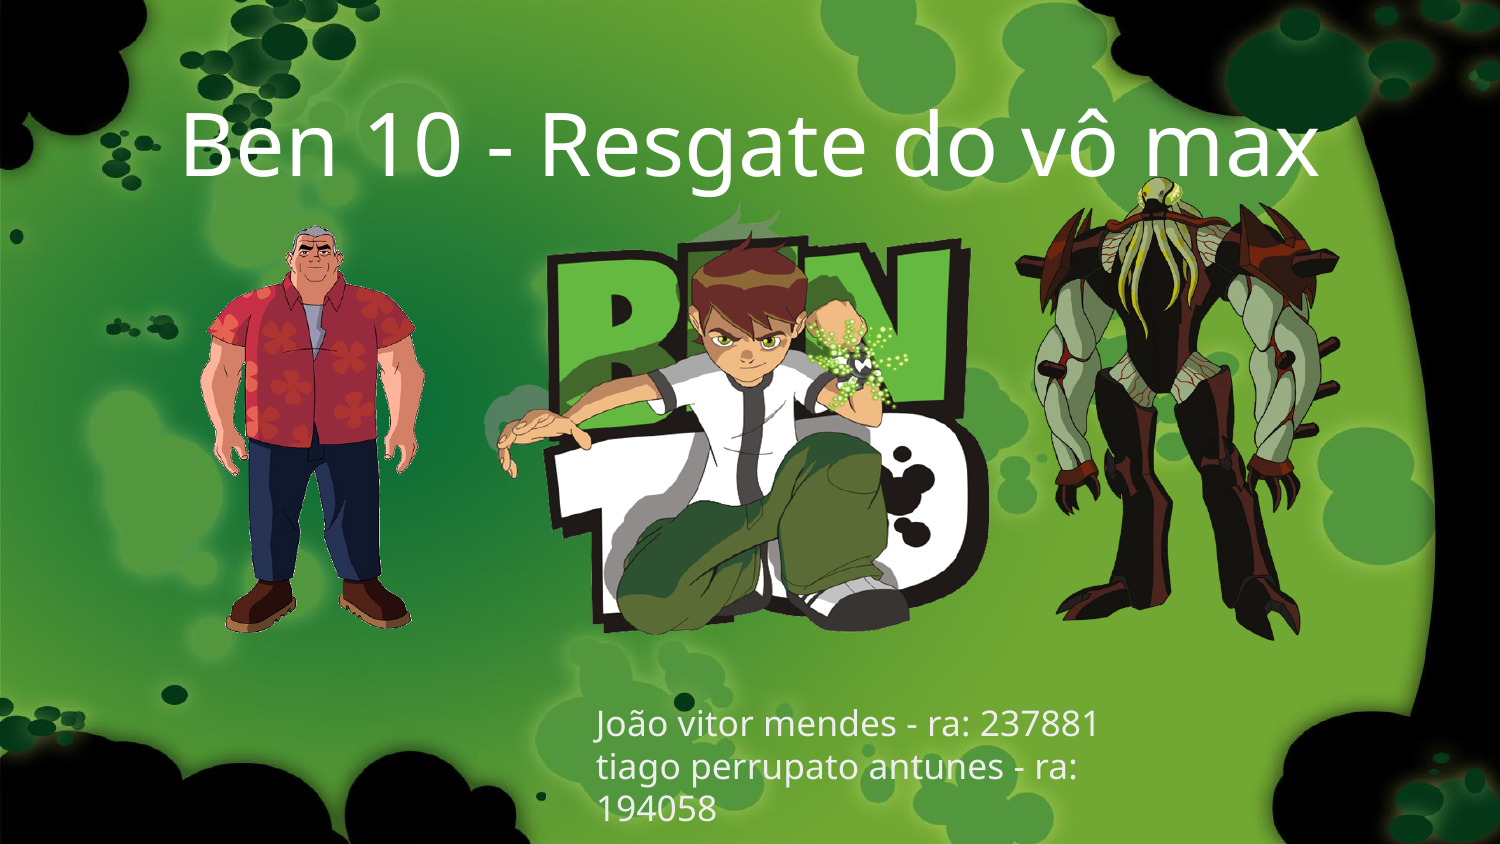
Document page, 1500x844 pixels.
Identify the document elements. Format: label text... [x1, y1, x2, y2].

picture [0, 0, 1500, 844]
title Ben 10 - Resgate do vô max [51, 72, 1449, 167]
text_box João vitor mendes - ra: 237881 tiago perrupato antunes - ra: 194058 [580, 686, 1151, 844]
